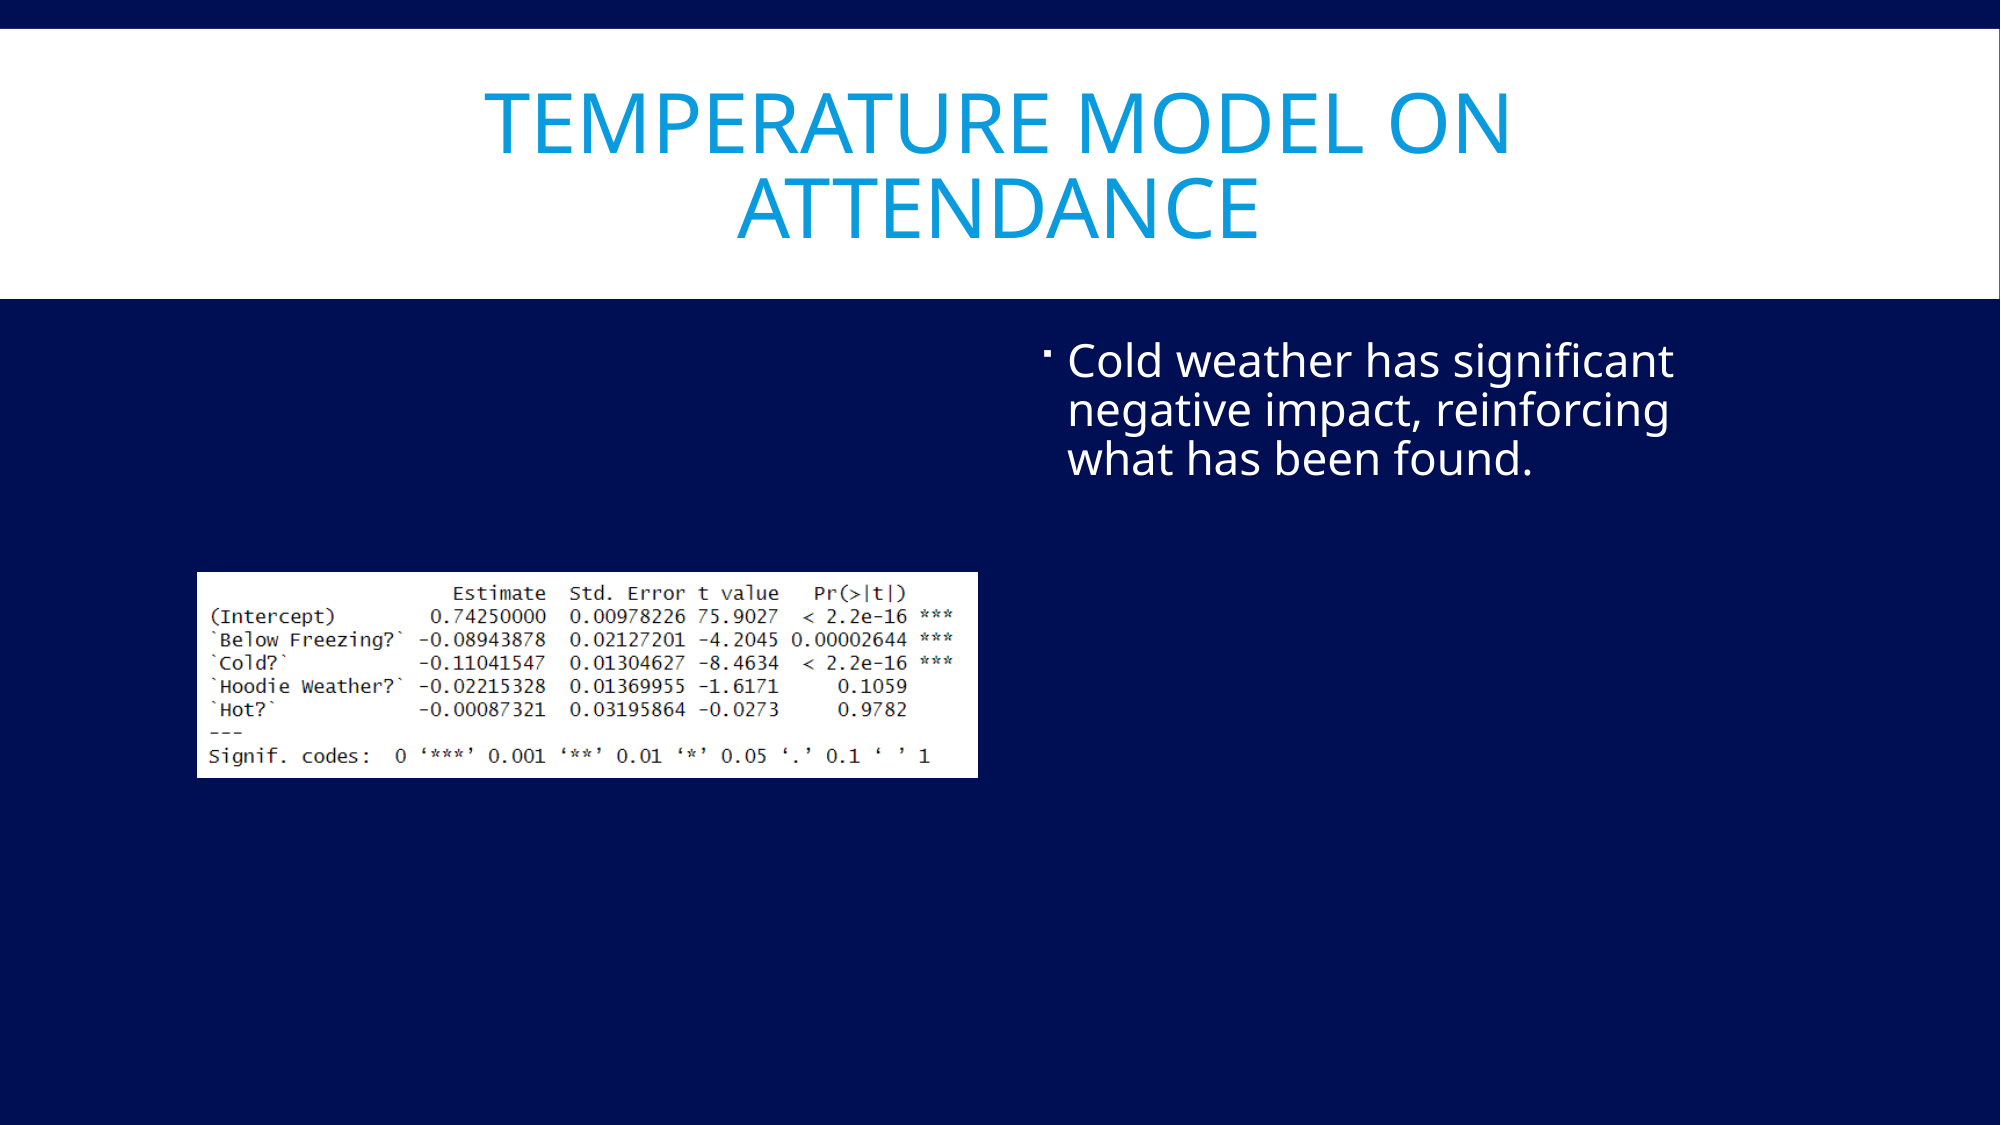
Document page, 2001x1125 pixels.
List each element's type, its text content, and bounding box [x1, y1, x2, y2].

title Temperature Model On Attendance [197, 46, 1803, 295]
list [197, 572, 978, 778]
list Cold weather has significant negative impact, reinforcing what has been found. [1022, 329, 1803, 1020]
